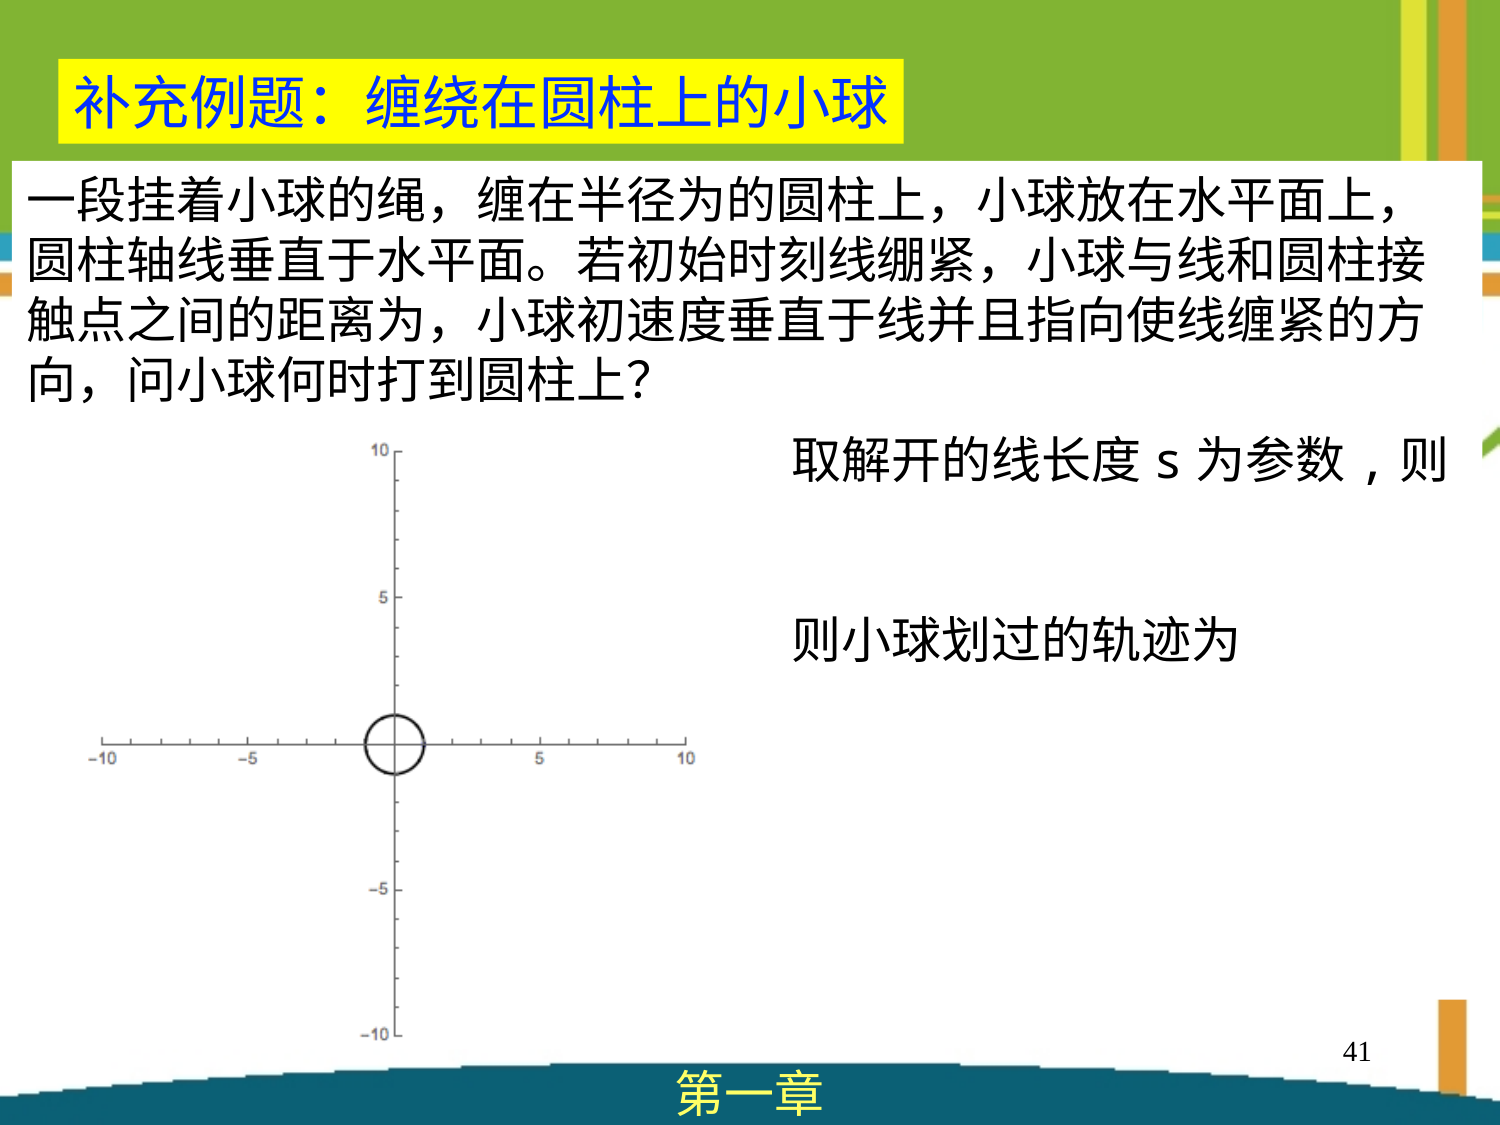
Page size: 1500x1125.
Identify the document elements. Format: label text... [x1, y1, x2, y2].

slide_number 41 [1074, 1025, 1388, 1100]
text_box 补充例题：缠绕在圆柱上的小球 [58, 58, 904, 144]
picture [0, 0, 1500, 1125]
